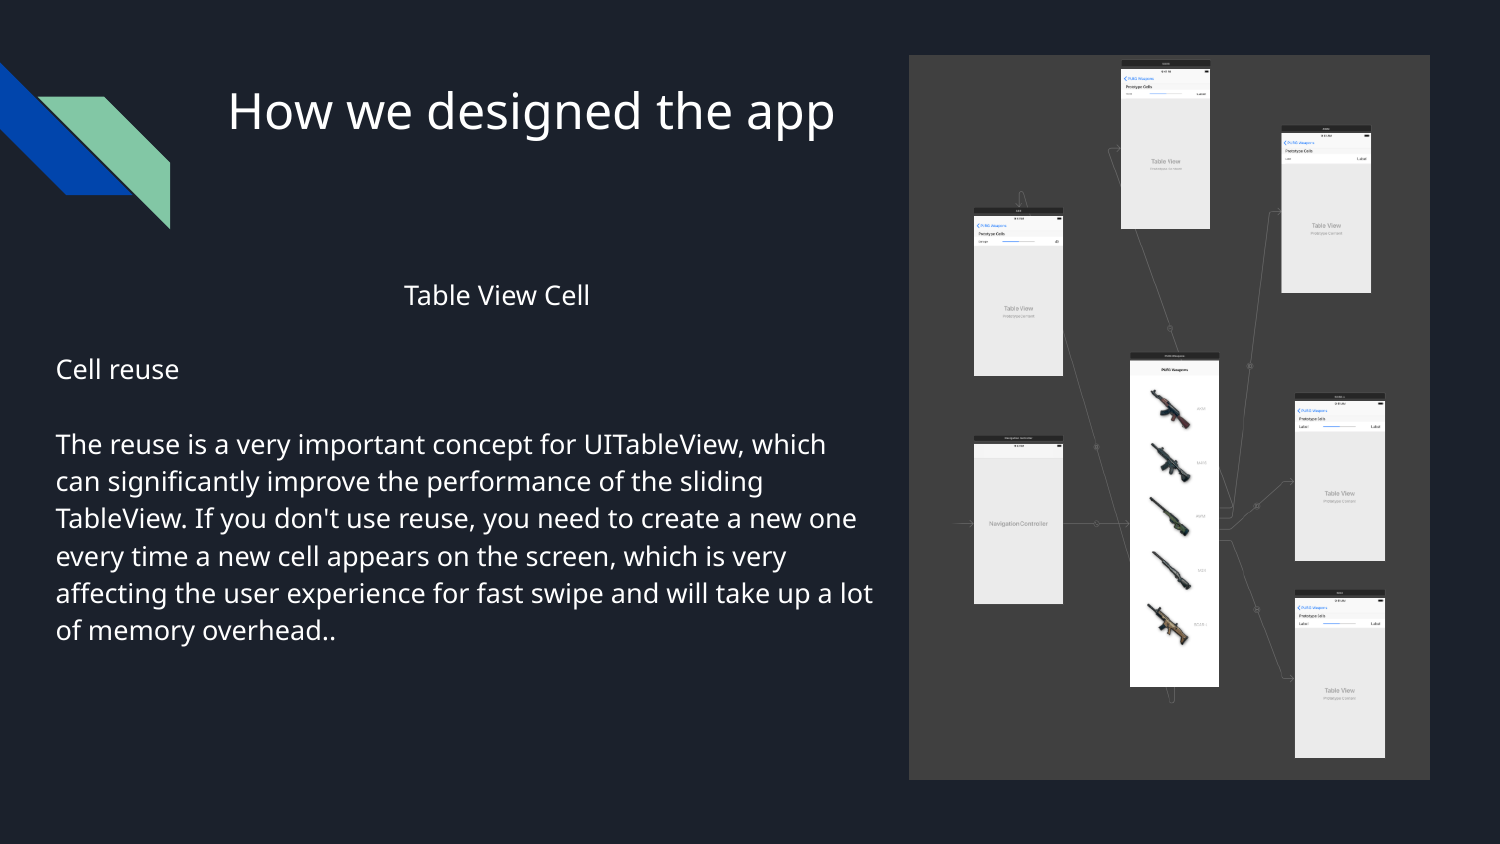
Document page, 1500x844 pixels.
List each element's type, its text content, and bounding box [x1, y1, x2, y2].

picture [909, 55, 1430, 780]
list Table View Cell Cell reuse The reuse is a very important concept for UITableView, which can significantly improve the performance of the sliding TableView. If you don't use reuse, you need to create a new one every time a new cell appears on the screen, which is very affecting the user experience for fast swipe and will take up a lot of memory overhead.. [16, 258, 891, 736]
title How we designed the app [212, 64, 903, 215]
